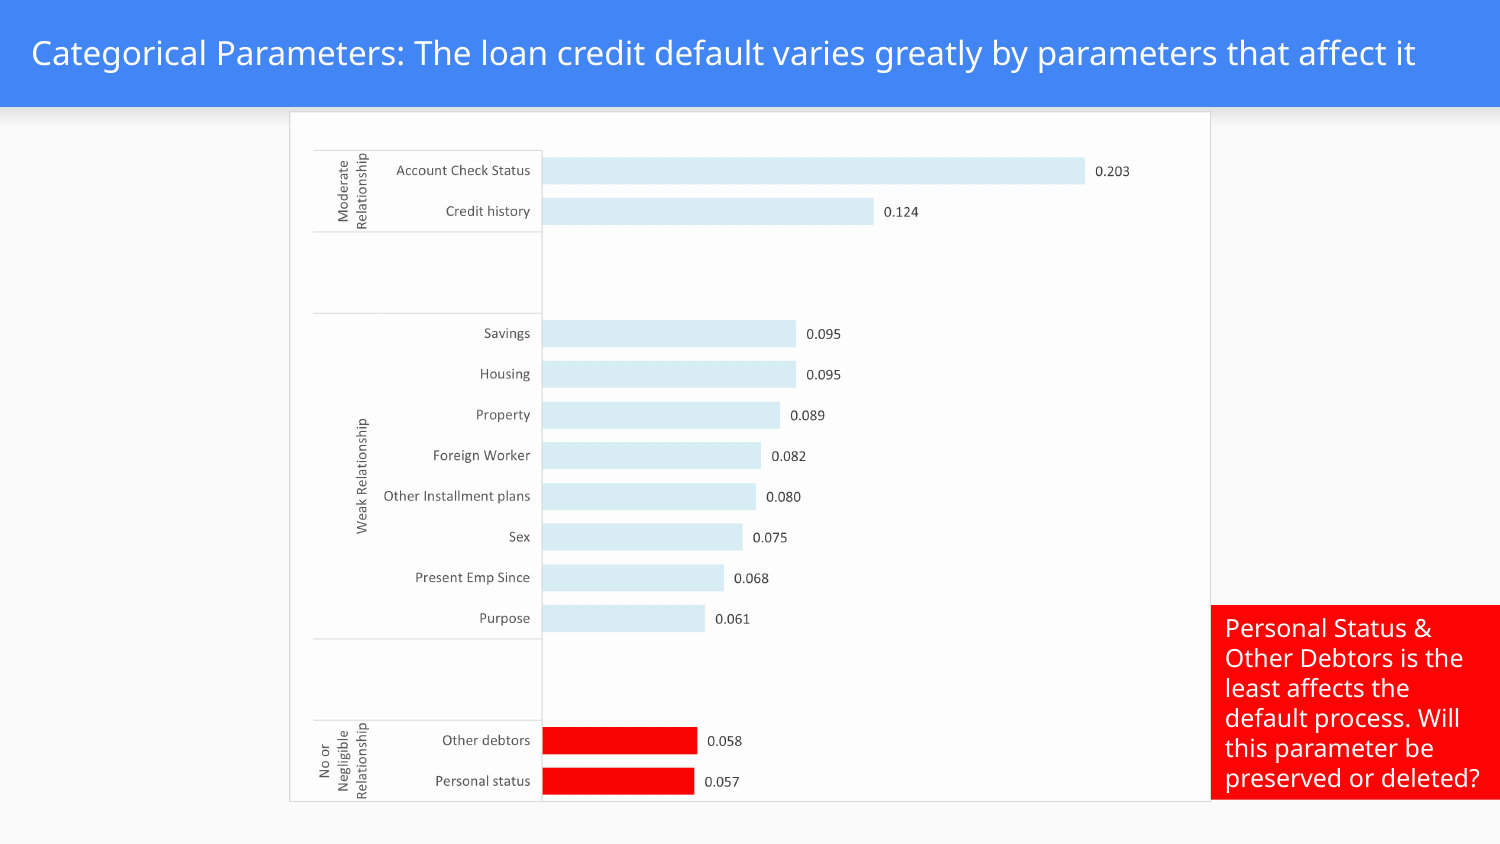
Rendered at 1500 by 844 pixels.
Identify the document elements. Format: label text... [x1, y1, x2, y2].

picture [289, 111, 1211, 802]
title Categorical Parameters: The loan credit default varies greatly by parameters that affect it [16, 2, 1464, 102]
text_box Personal Status & Other Debtors is the least affects the default process. Will this parameter be preserved or deleted? [1216, 605, 1500, 800]
